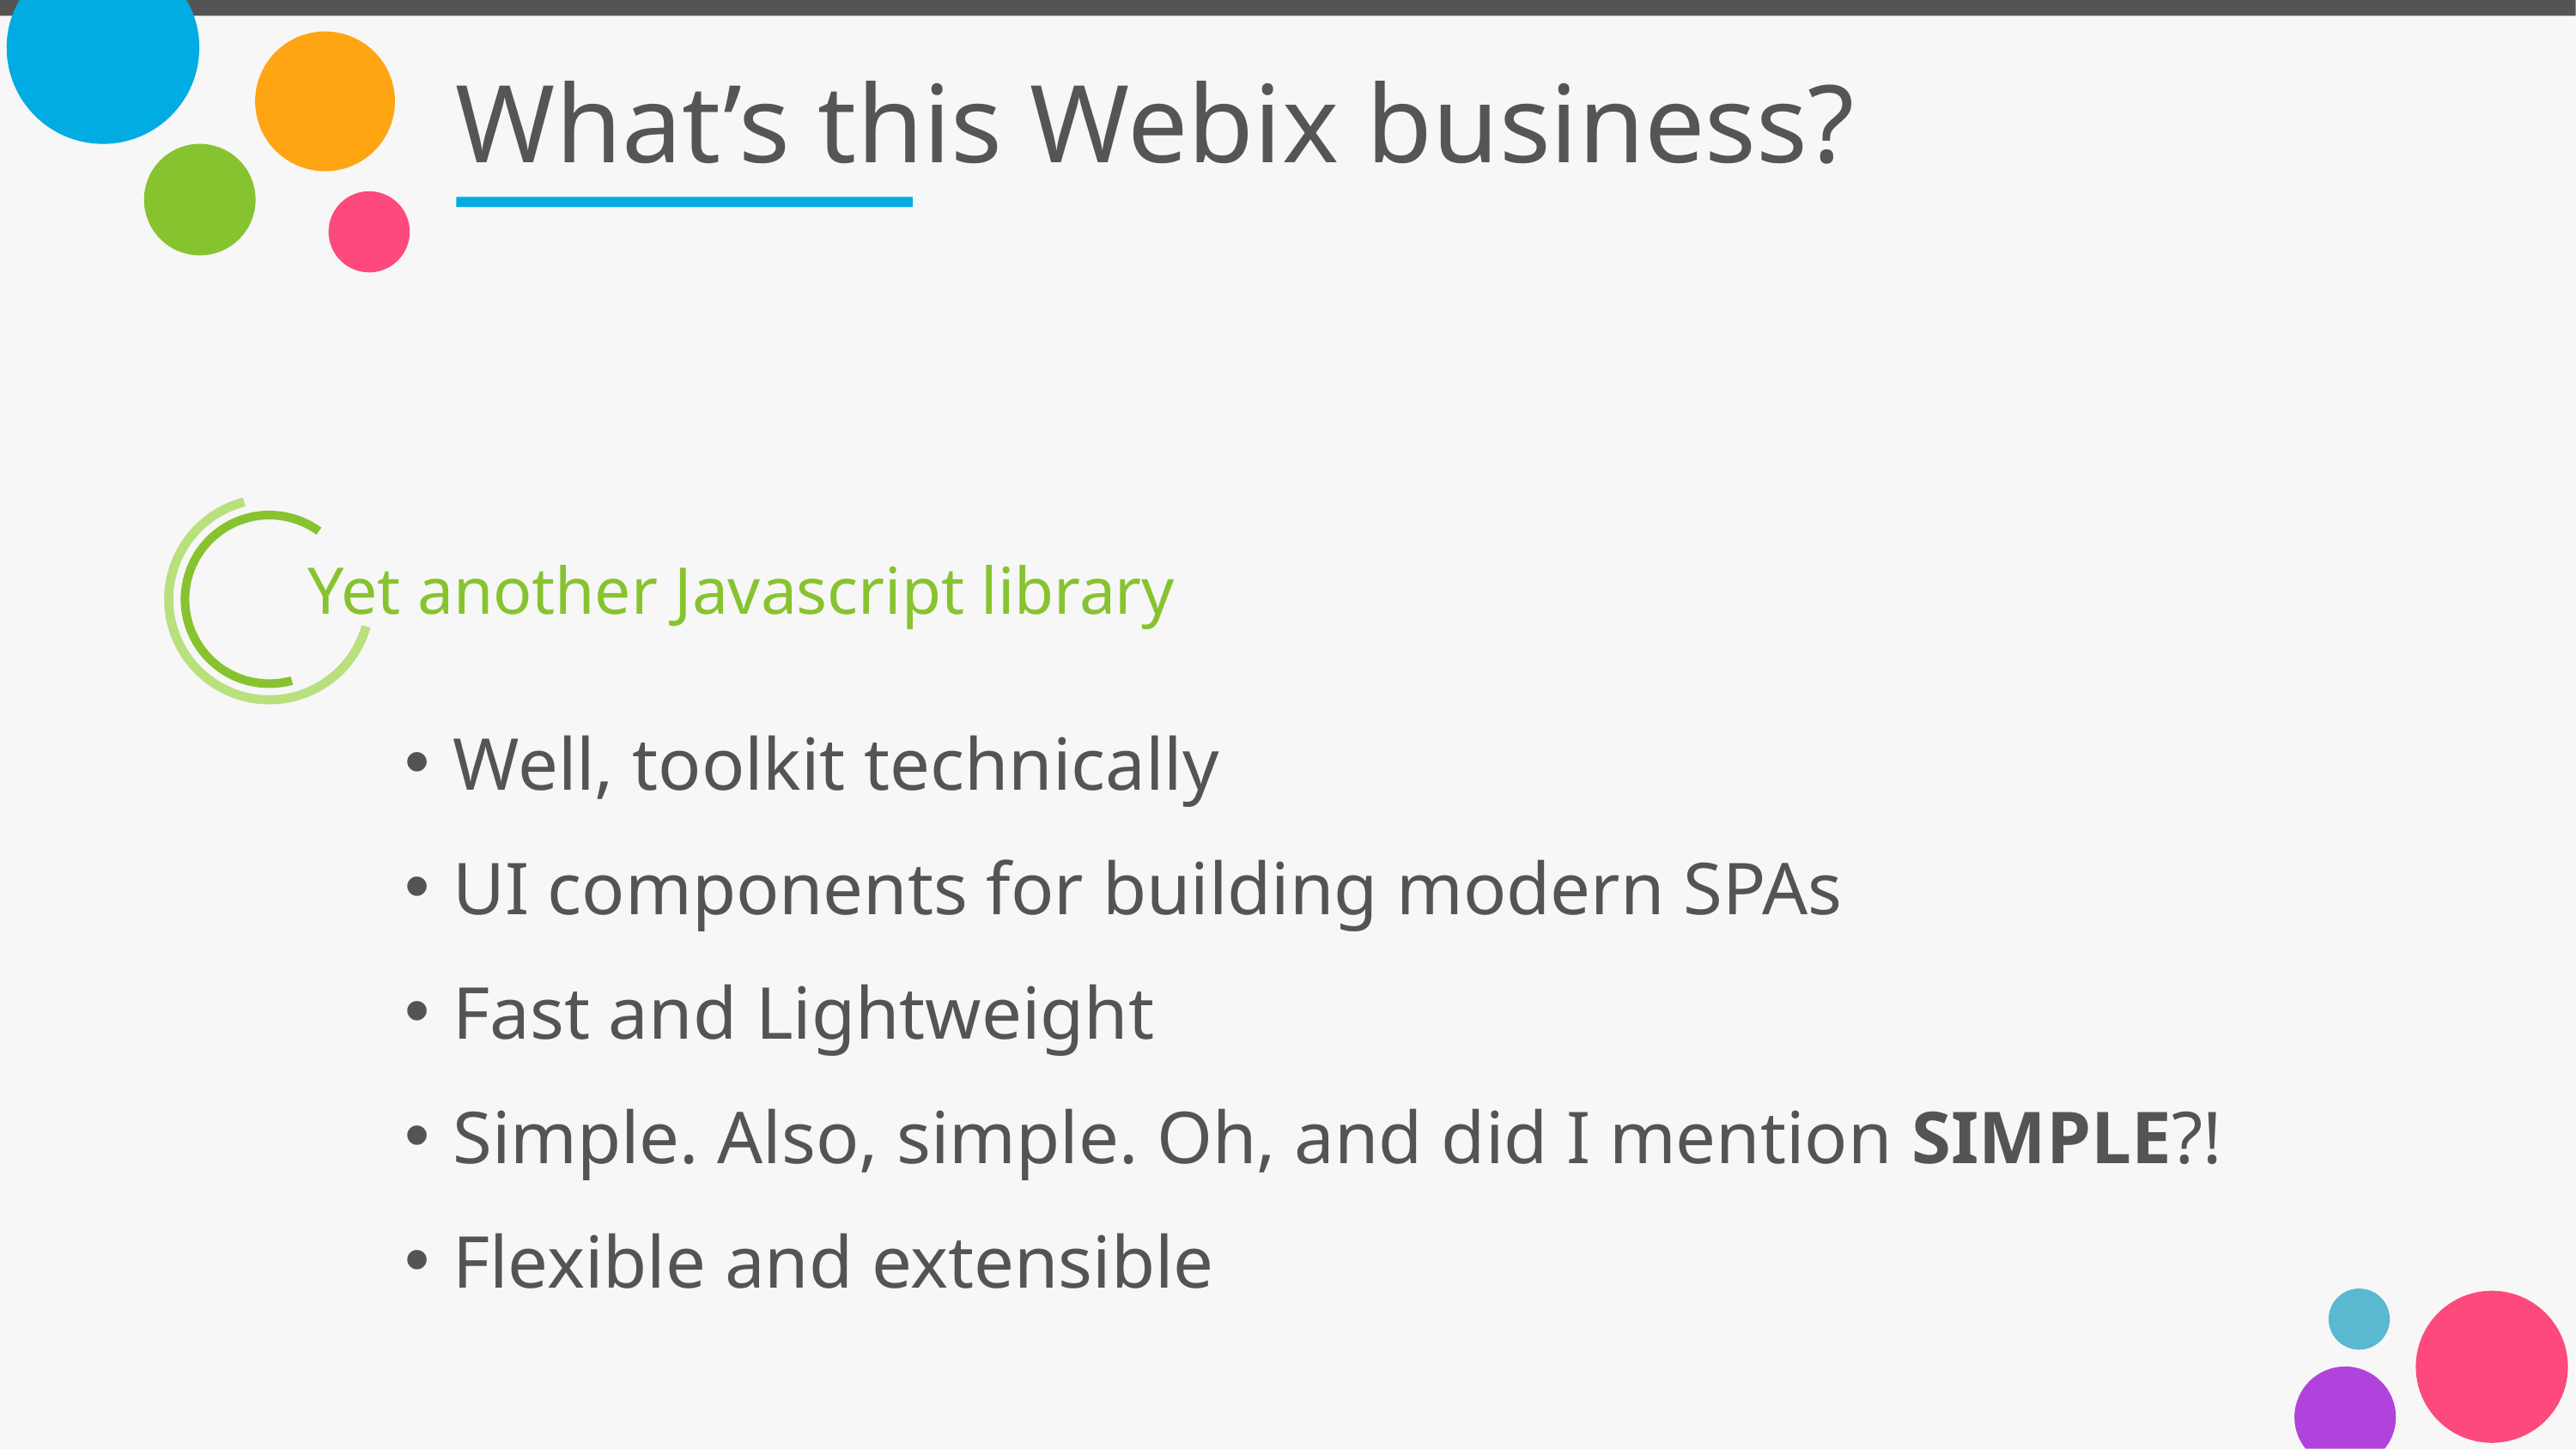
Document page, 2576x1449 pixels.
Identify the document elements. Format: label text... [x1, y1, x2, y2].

list Yet another Javascript library [284, 527, 1332, 640]
list Well, toolkit technically UI components for building modern SPAs Fast and Lightweight Simple. Also, simple. Oh, and did I mention SIMPLE?! Flexible and extensible [381, 689, 2345, 1337]
title What’s this Webix business? [433, 34, 2454, 204]
